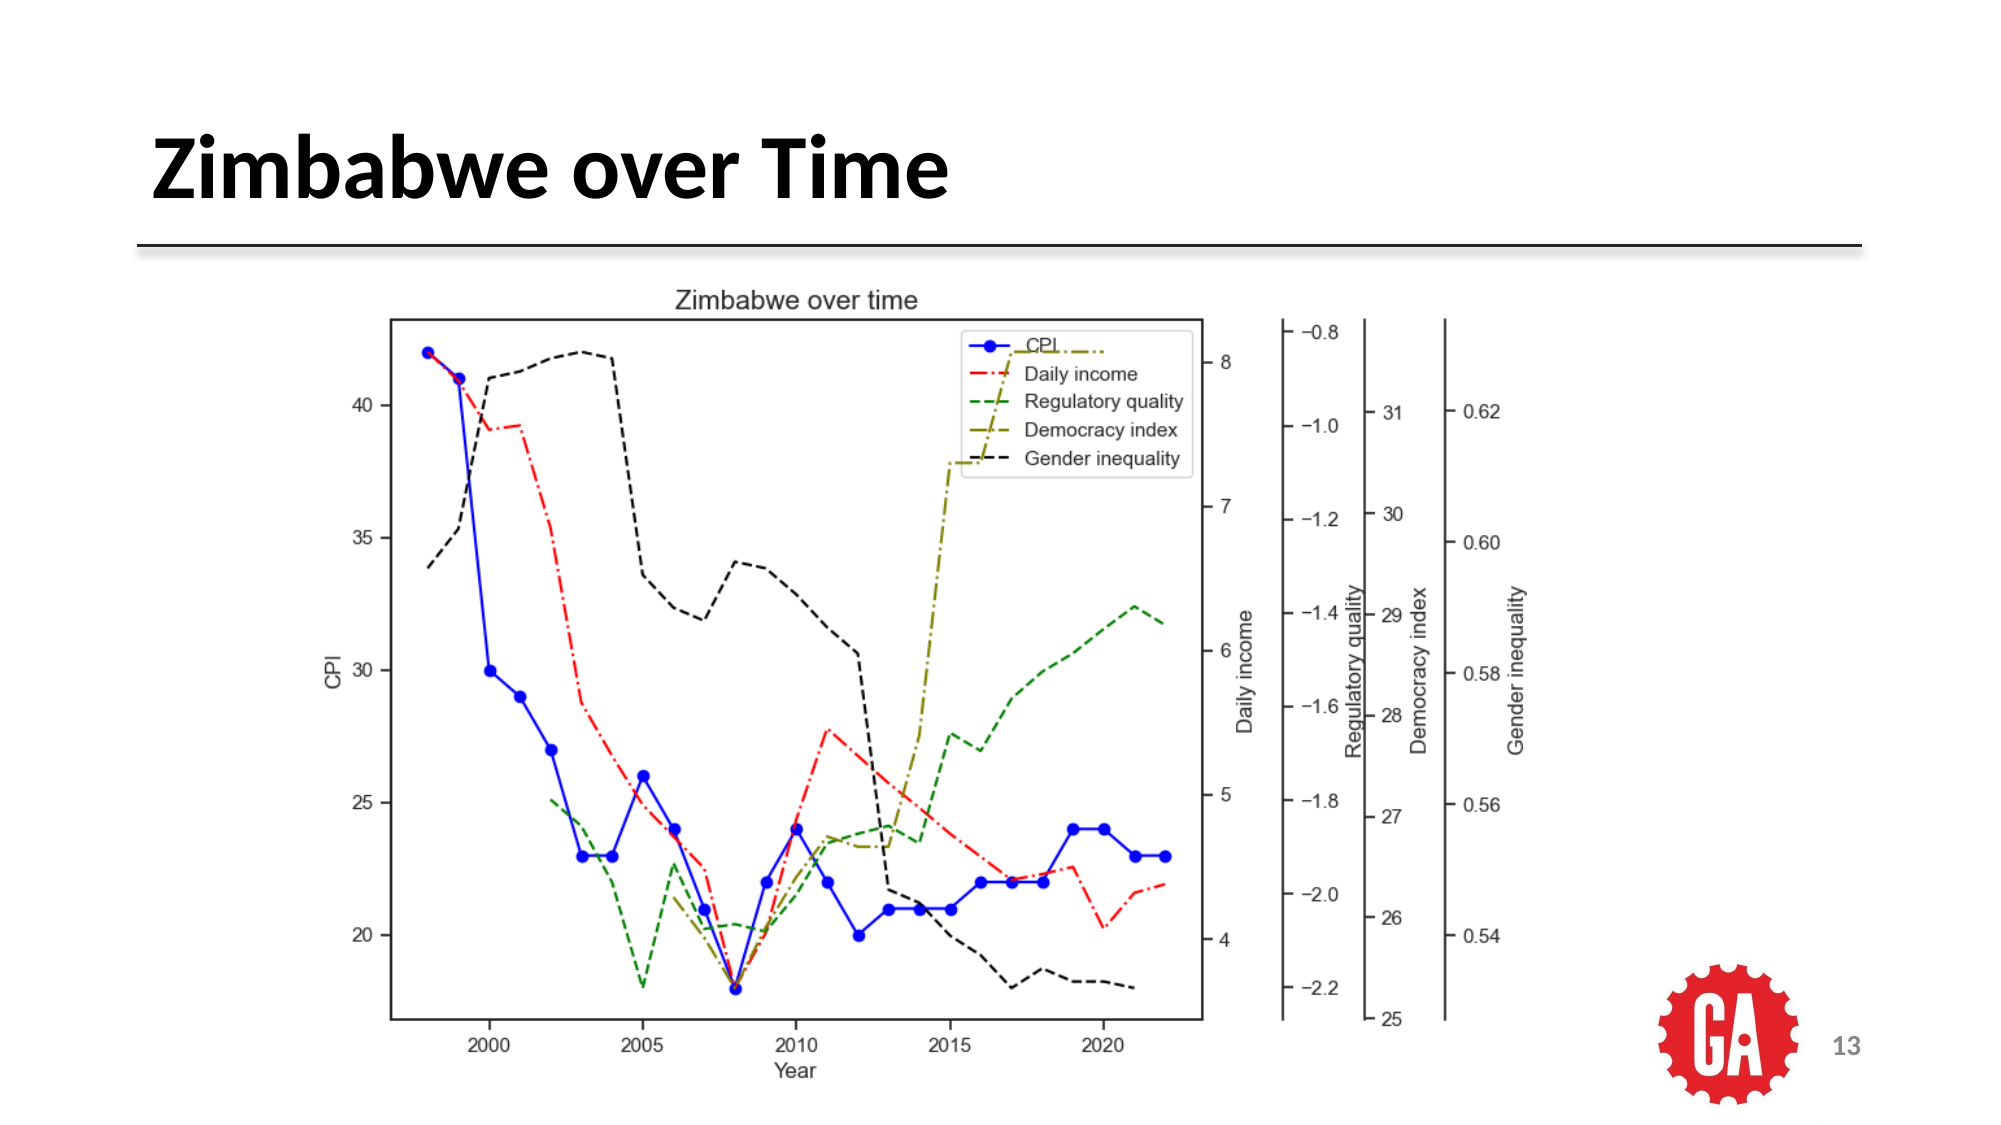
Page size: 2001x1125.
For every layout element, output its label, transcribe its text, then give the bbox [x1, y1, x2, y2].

slide_number ‹#› [1544, 1013, 1877, 1074]
picture [1637, 1074, 1819, 1125]
title Zimbabwe over Time [137, 59, 1863, 278]
picture [1637, 943, 1819, 1013]
picture [312, 277, 1540, 1095]
